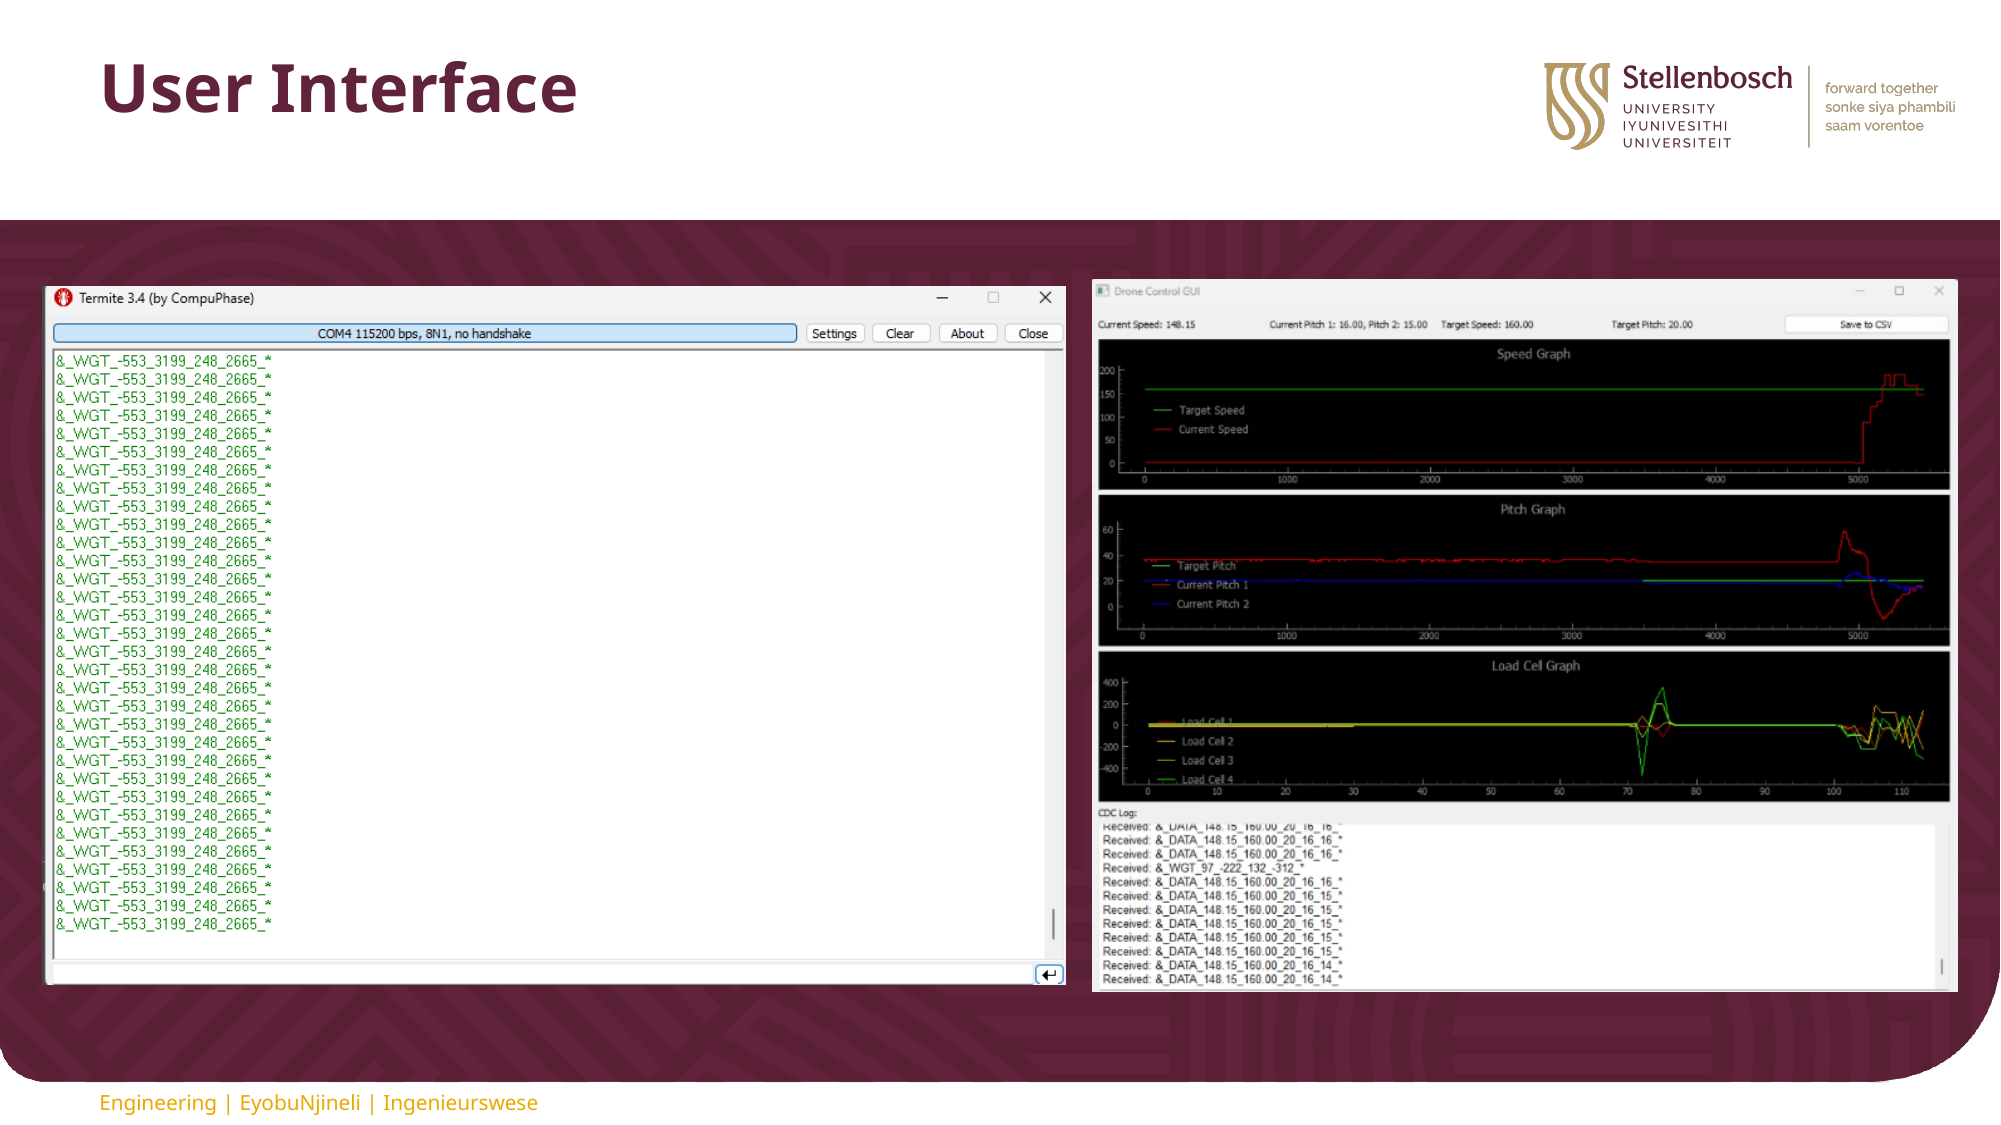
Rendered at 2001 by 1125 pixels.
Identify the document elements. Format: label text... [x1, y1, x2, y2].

picture [1499, 21, 2000, 192]
picture [0, 220, 2000, 1125]
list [42, 286, 1066, 985]
title User Interface [85, 47, 1452, 215]
